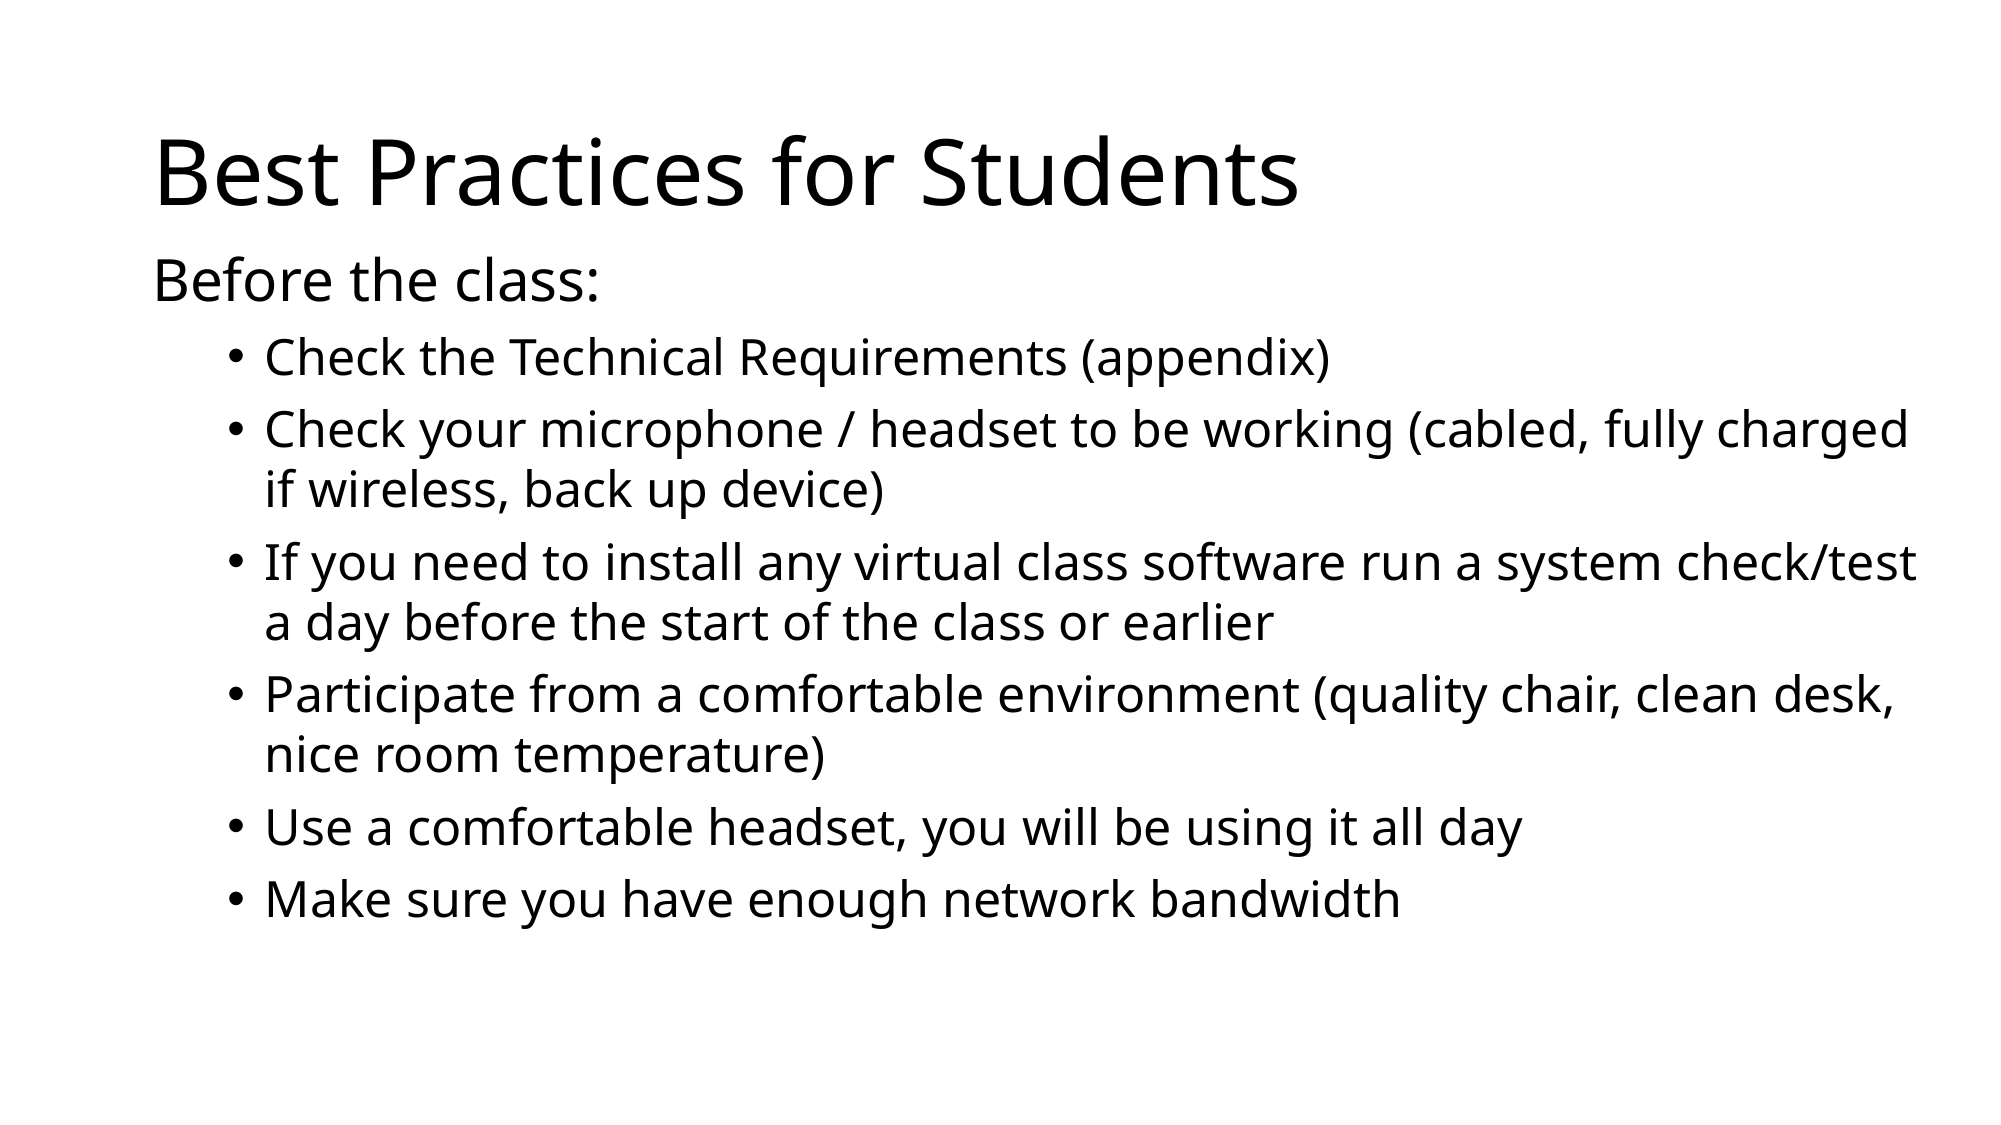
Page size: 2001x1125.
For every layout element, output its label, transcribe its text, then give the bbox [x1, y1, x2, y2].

title Best Practices for Students [137, 59, 1863, 235]
list Before the class: Check the Technical Requirements (appendix) Check your microphone / headset to be working (cabled, fully charged if wireless, back up device) If you need to install any virtual class software run a system check/test a day before the start of the class or earlier Participate from a comfortable environment (quality chair, clean desk, nice room temperature) Use a comfortable headset, you will be using it all day Make sure you have enough network bandwidth [137, 235, 1945, 1098]
